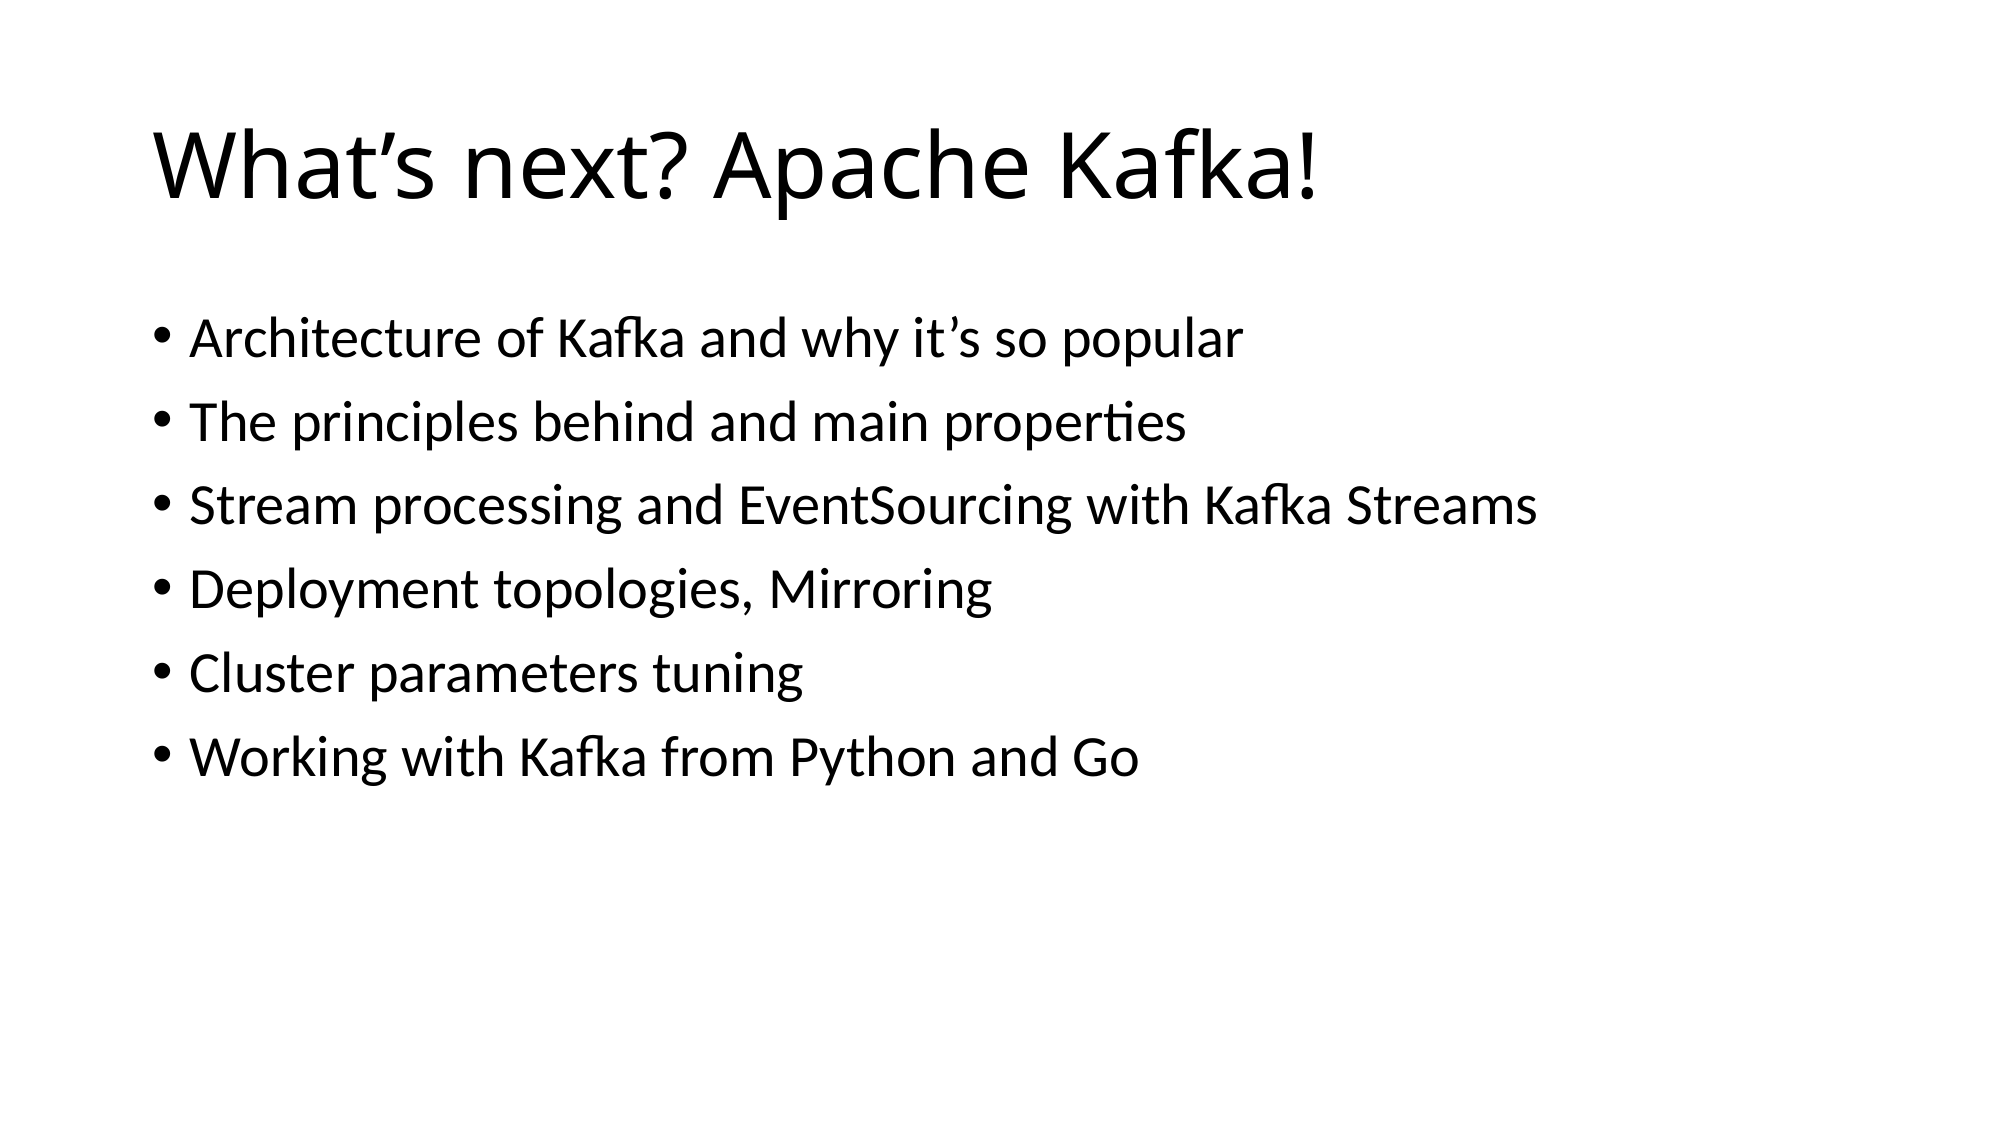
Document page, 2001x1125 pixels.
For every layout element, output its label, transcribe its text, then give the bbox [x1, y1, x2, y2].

title What’s next? Apache Kafka! [137, 59, 1863, 278]
list Architecture of Kafka and why it’s so popular The principles behind and main properties Stream processing and EventSourcing with Kafka Streams Deployment topologies, Mirroring Cluster parameters tuning Working with Kafka from Python and Go [137, 299, 1863, 1014]
